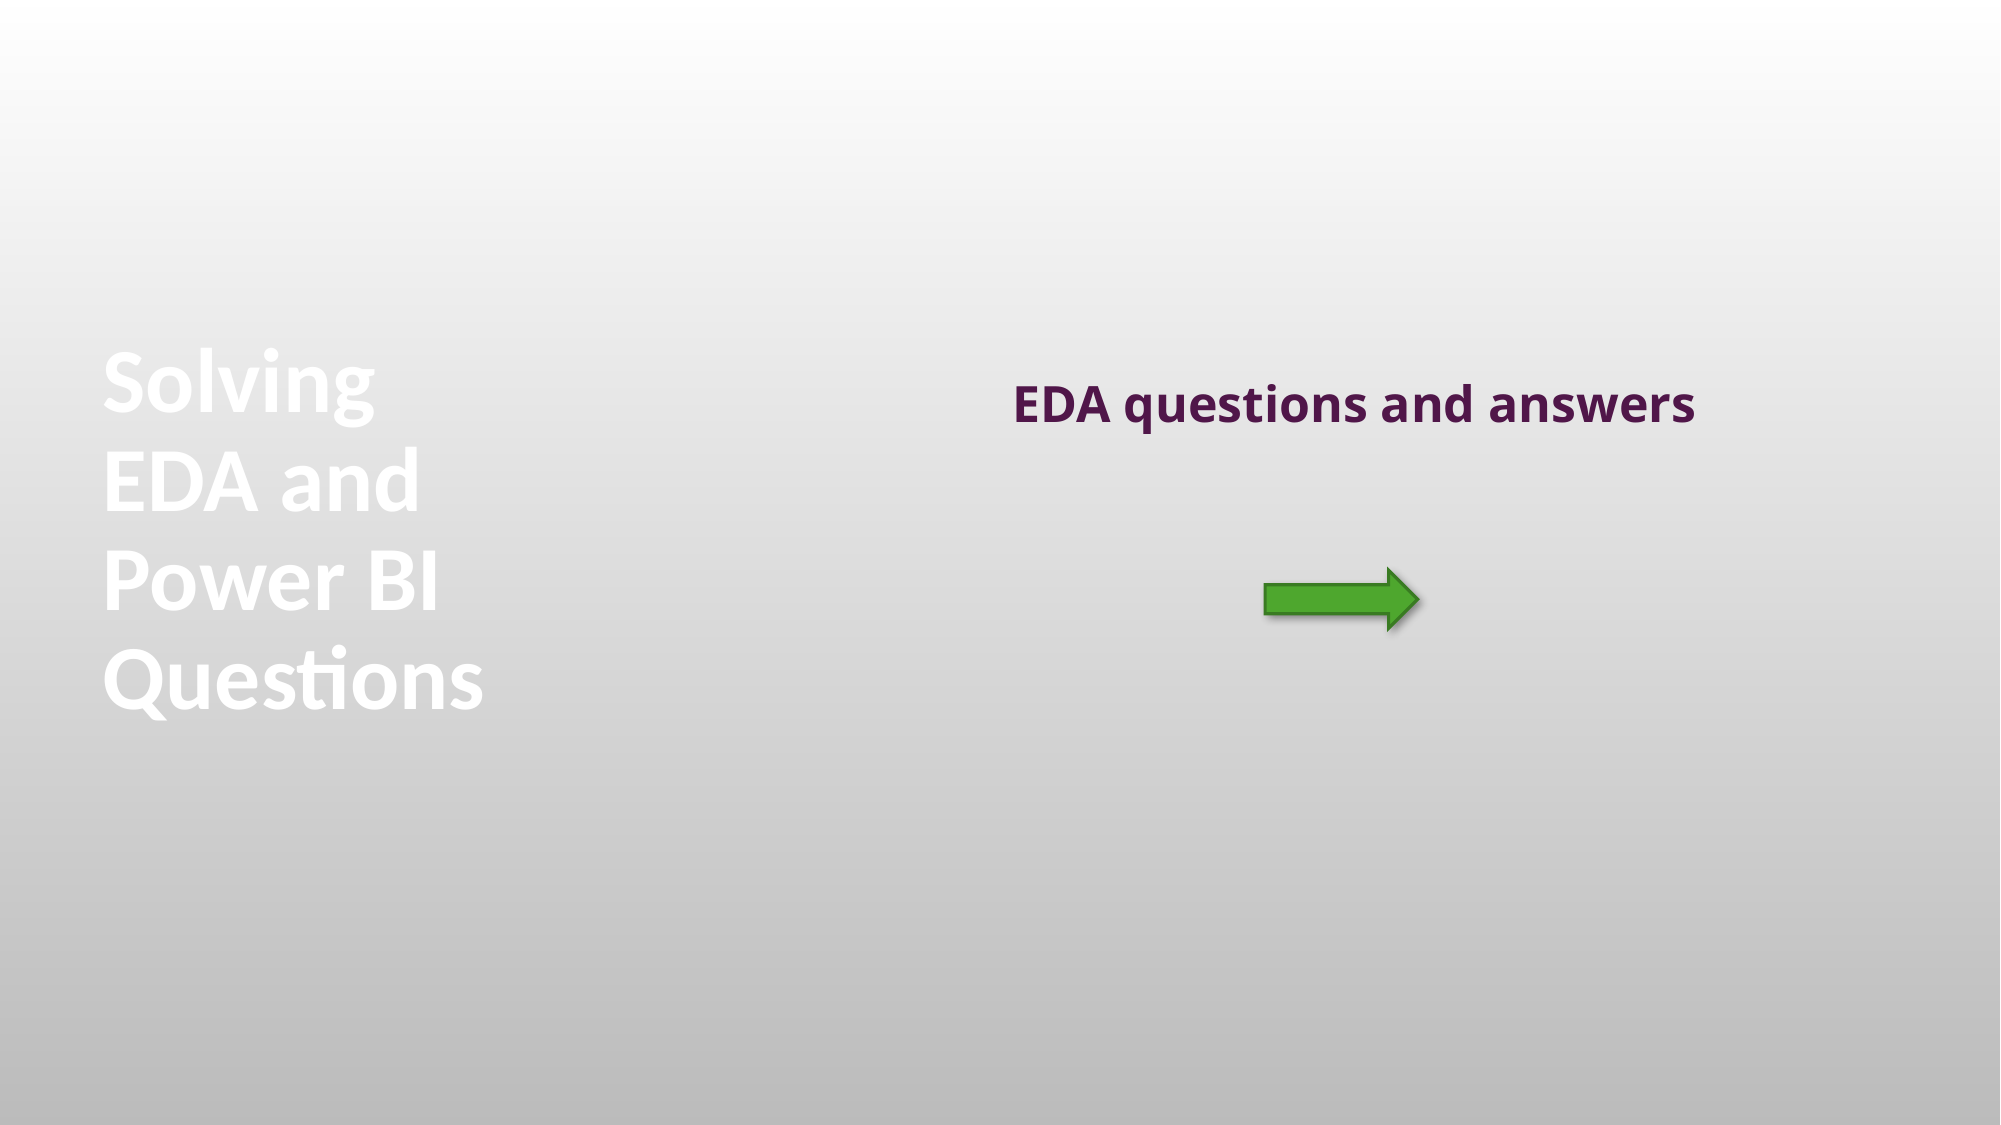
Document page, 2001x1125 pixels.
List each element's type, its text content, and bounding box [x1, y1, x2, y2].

text_box [1263, 566, 1420, 633]
title Solving EDA and Power BI Questions [87, 112, 521, 950]
text_box EDA questions and answers [821, 365, 1887, 698]
